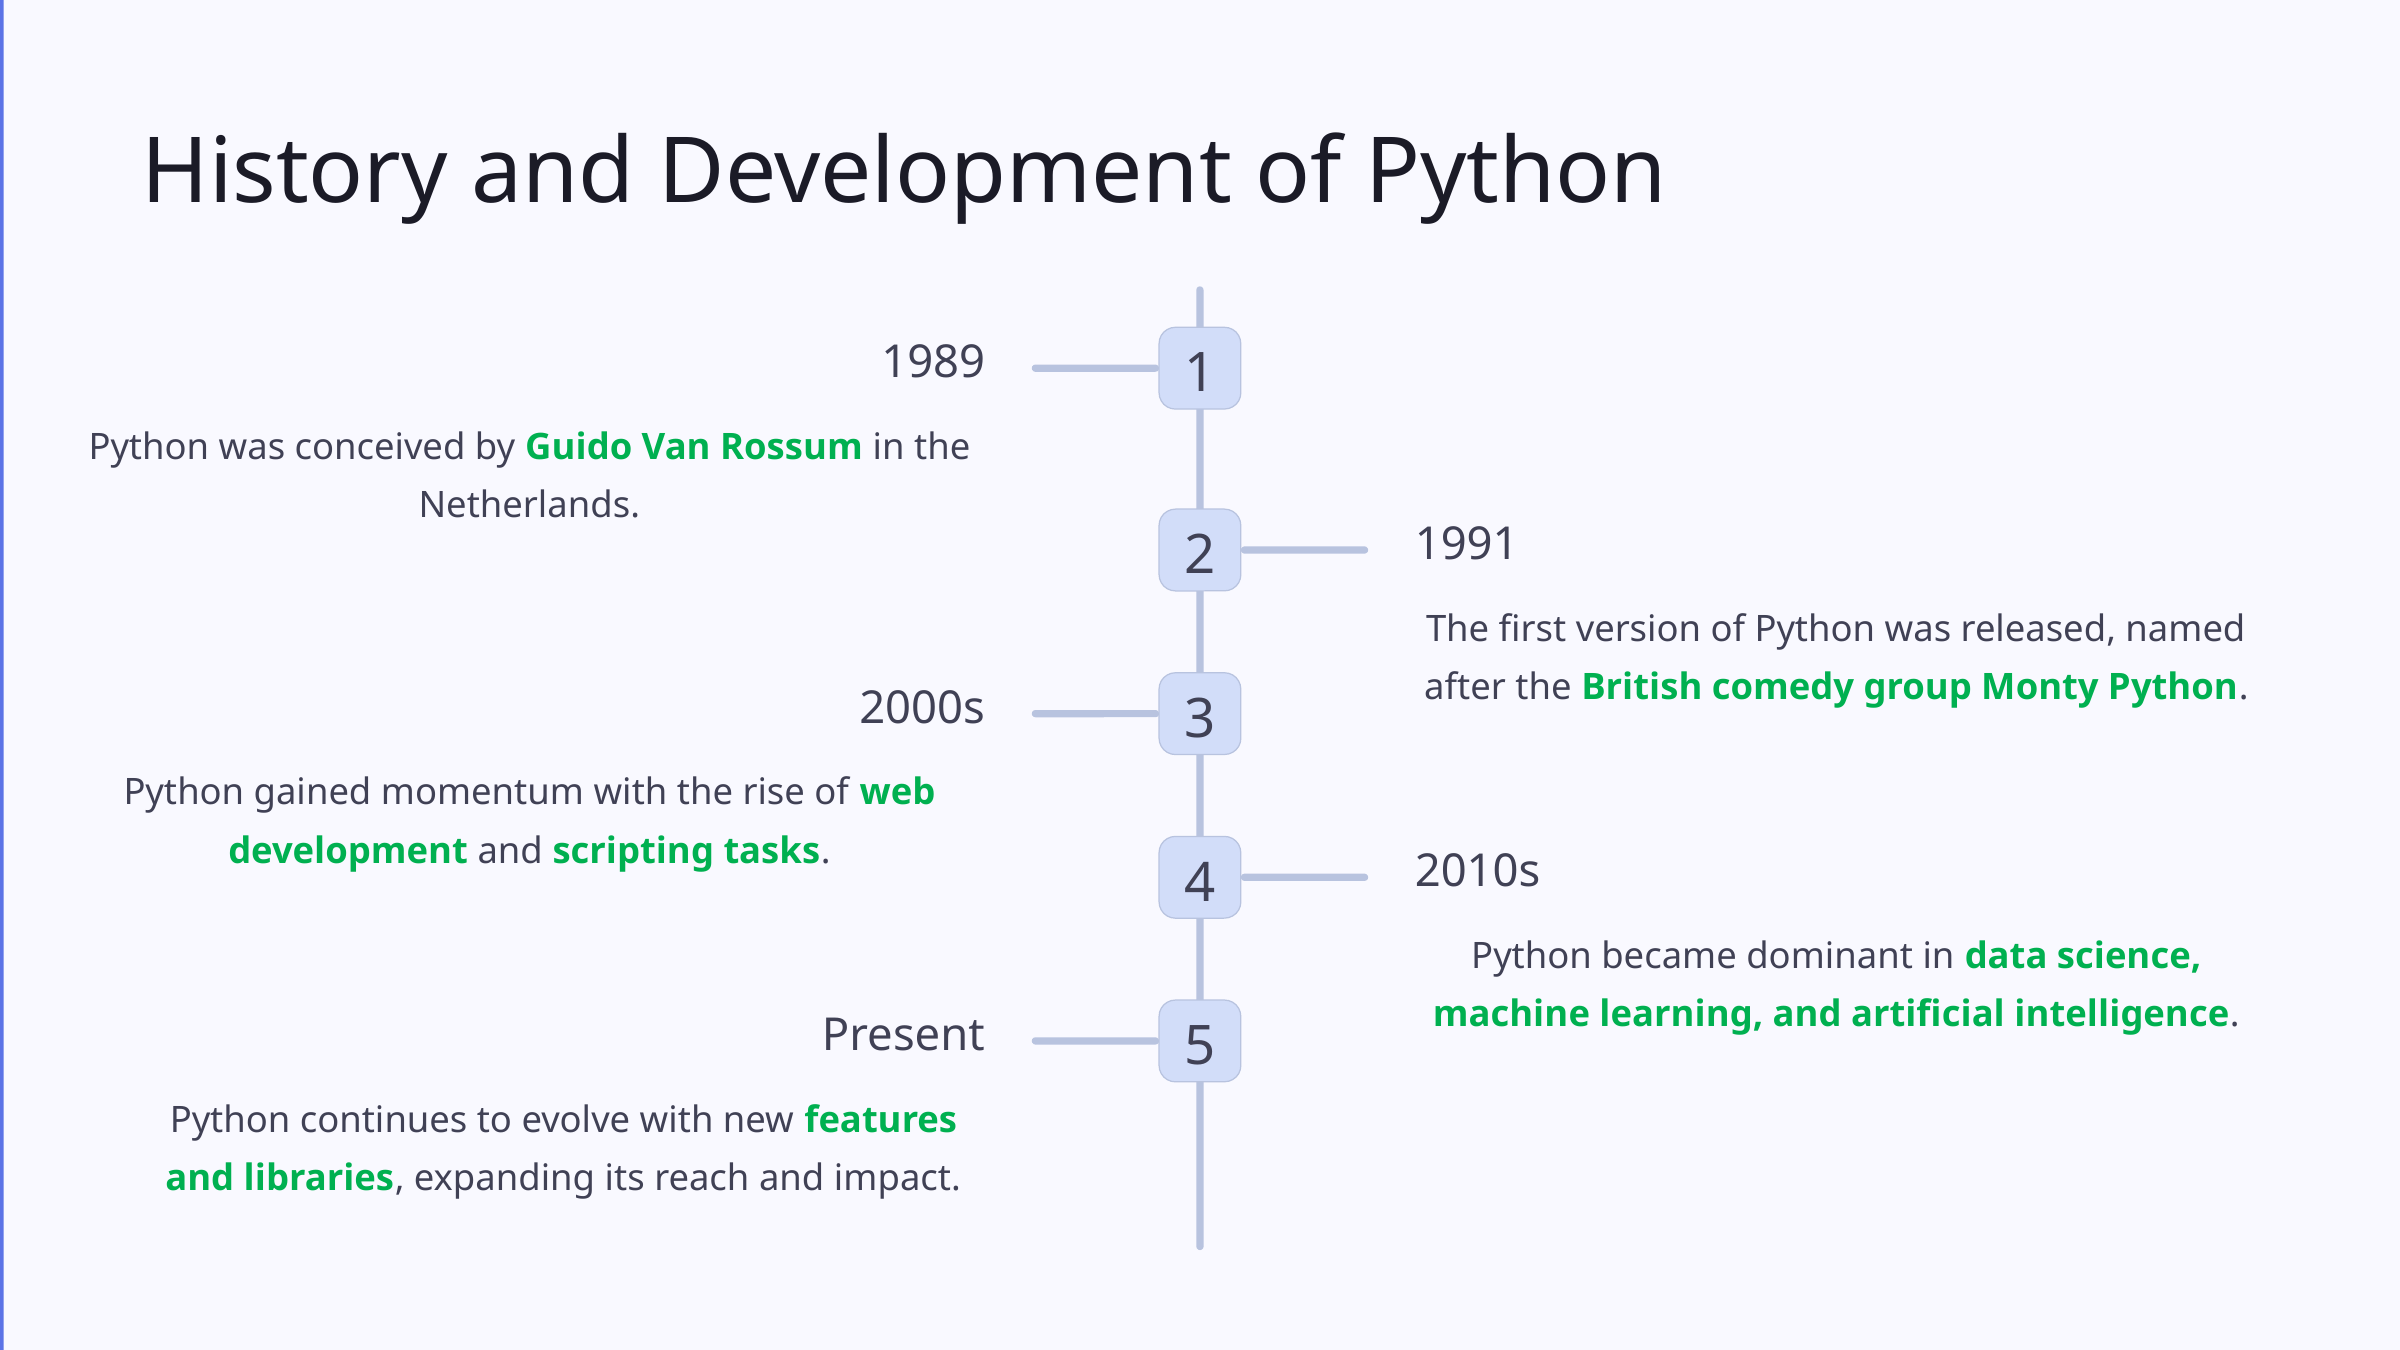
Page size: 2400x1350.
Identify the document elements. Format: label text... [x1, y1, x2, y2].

text_box [1196, 286, 1204, 327]
text_box The first version of Python was released, named after the British comedy group Monty Python. [1399, 583, 2273, 700]
text_box Python continues to evolve with new features and libraries, expanding its reach and impact. [127, 1074, 1000, 1191]
text_box [1031, 364, 1159, 372]
text_box 2 [1183, 522, 1216, 578]
text_box 4 [1183, 849, 1217, 905]
text_box [1159, 1000, 1241, 1082]
text_box [1241, 873, 1369, 881]
text_box [1196, 410, 1204, 509]
text_box Present [545, 995, 1000, 1053]
text_box [1196, 1082, 1204, 1251]
text_box [1159, 509, 1241, 591]
text_box 3 [1183, 686, 1216, 741]
text_box Python was conceived by Guido Van Rossum in the Netherlands. [58, 401, 1000, 518]
text_box [1159, 836, 1241, 919]
text_box [1031, 710, 1159, 718]
text_box [1196, 919, 1204, 1000]
text_box 1989 [545, 322, 1000, 380]
text_box 1991 [1399, 504, 1855, 562]
text_box [1241, 546, 1369, 554]
text_box Python became dominant in data science, machine learning, and artificial intelligence. [1399, 910, 2273, 1027]
text_box Python gained momentum with the rise of web development and scripting tasks. [58, 746, 1000, 864]
text_box 1 [1189, 340, 1211, 396]
text_box History and Development of Python [127, 99, 1747, 214]
text_box [3, 0, 2400, 1350]
text_box [1196, 591, 1204, 672]
text_box 2010s [1399, 831, 1855, 889]
text_box [1031, 1037, 1159, 1045]
text_box [1196, 755, 1204, 836]
text_box [1159, 327, 1241, 410]
text_box [1159, 672, 1241, 755]
text_box 2000s [545, 668, 1000, 725]
text_box 5 [1183, 1013, 1217, 1069]
